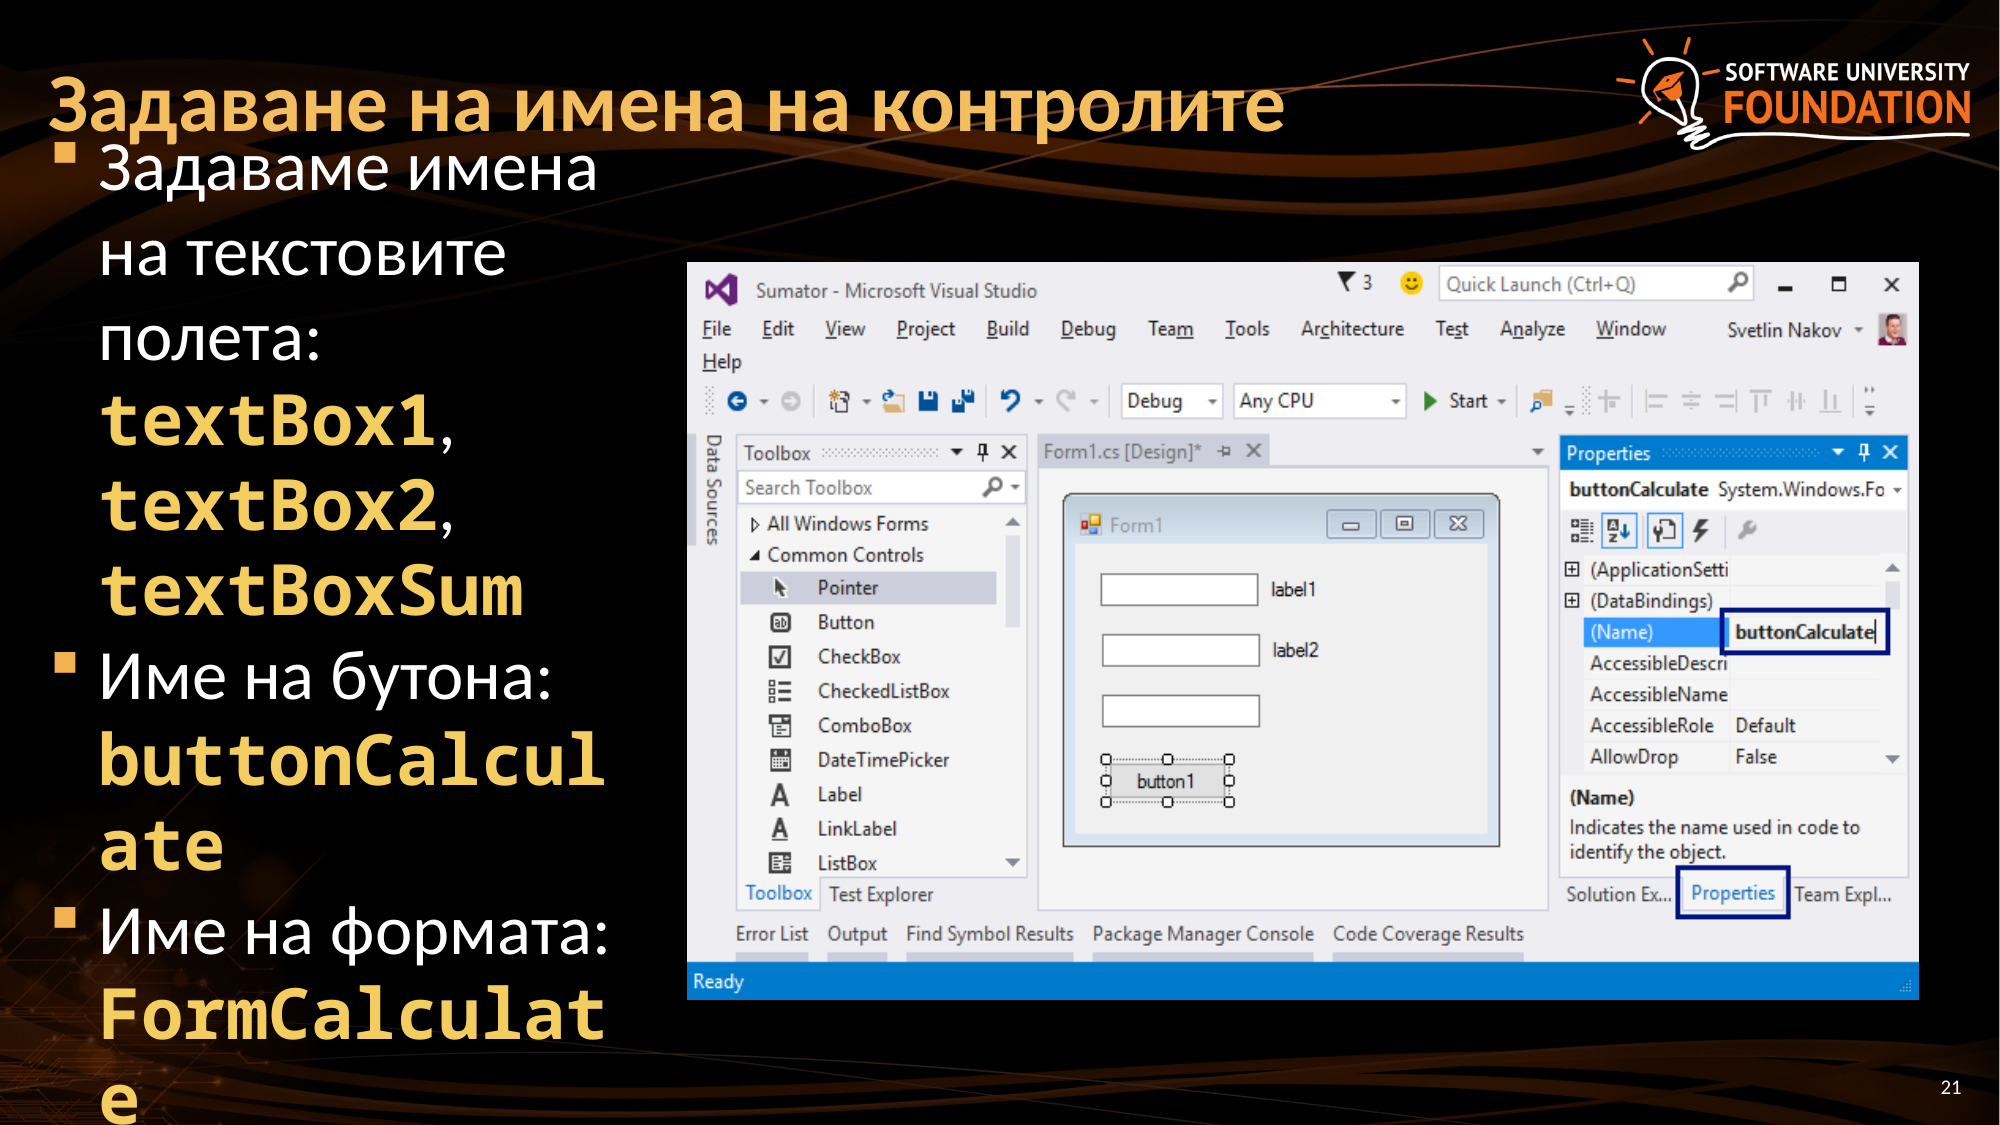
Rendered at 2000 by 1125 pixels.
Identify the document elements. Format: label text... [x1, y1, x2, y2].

text_box Задаваме имена на текстовите полета: textBox1, textBox2, textBoxSum Име на бутона: buttonCalculate Име на формата: FormCalculate [31, 208, 663, 1050]
picture [0, 0, 2000, 1125]
text_box Задаване на имена на контролите [30, 6, 1602, 189]
text_box <number> [1897, 1070, 1968, 1103]
